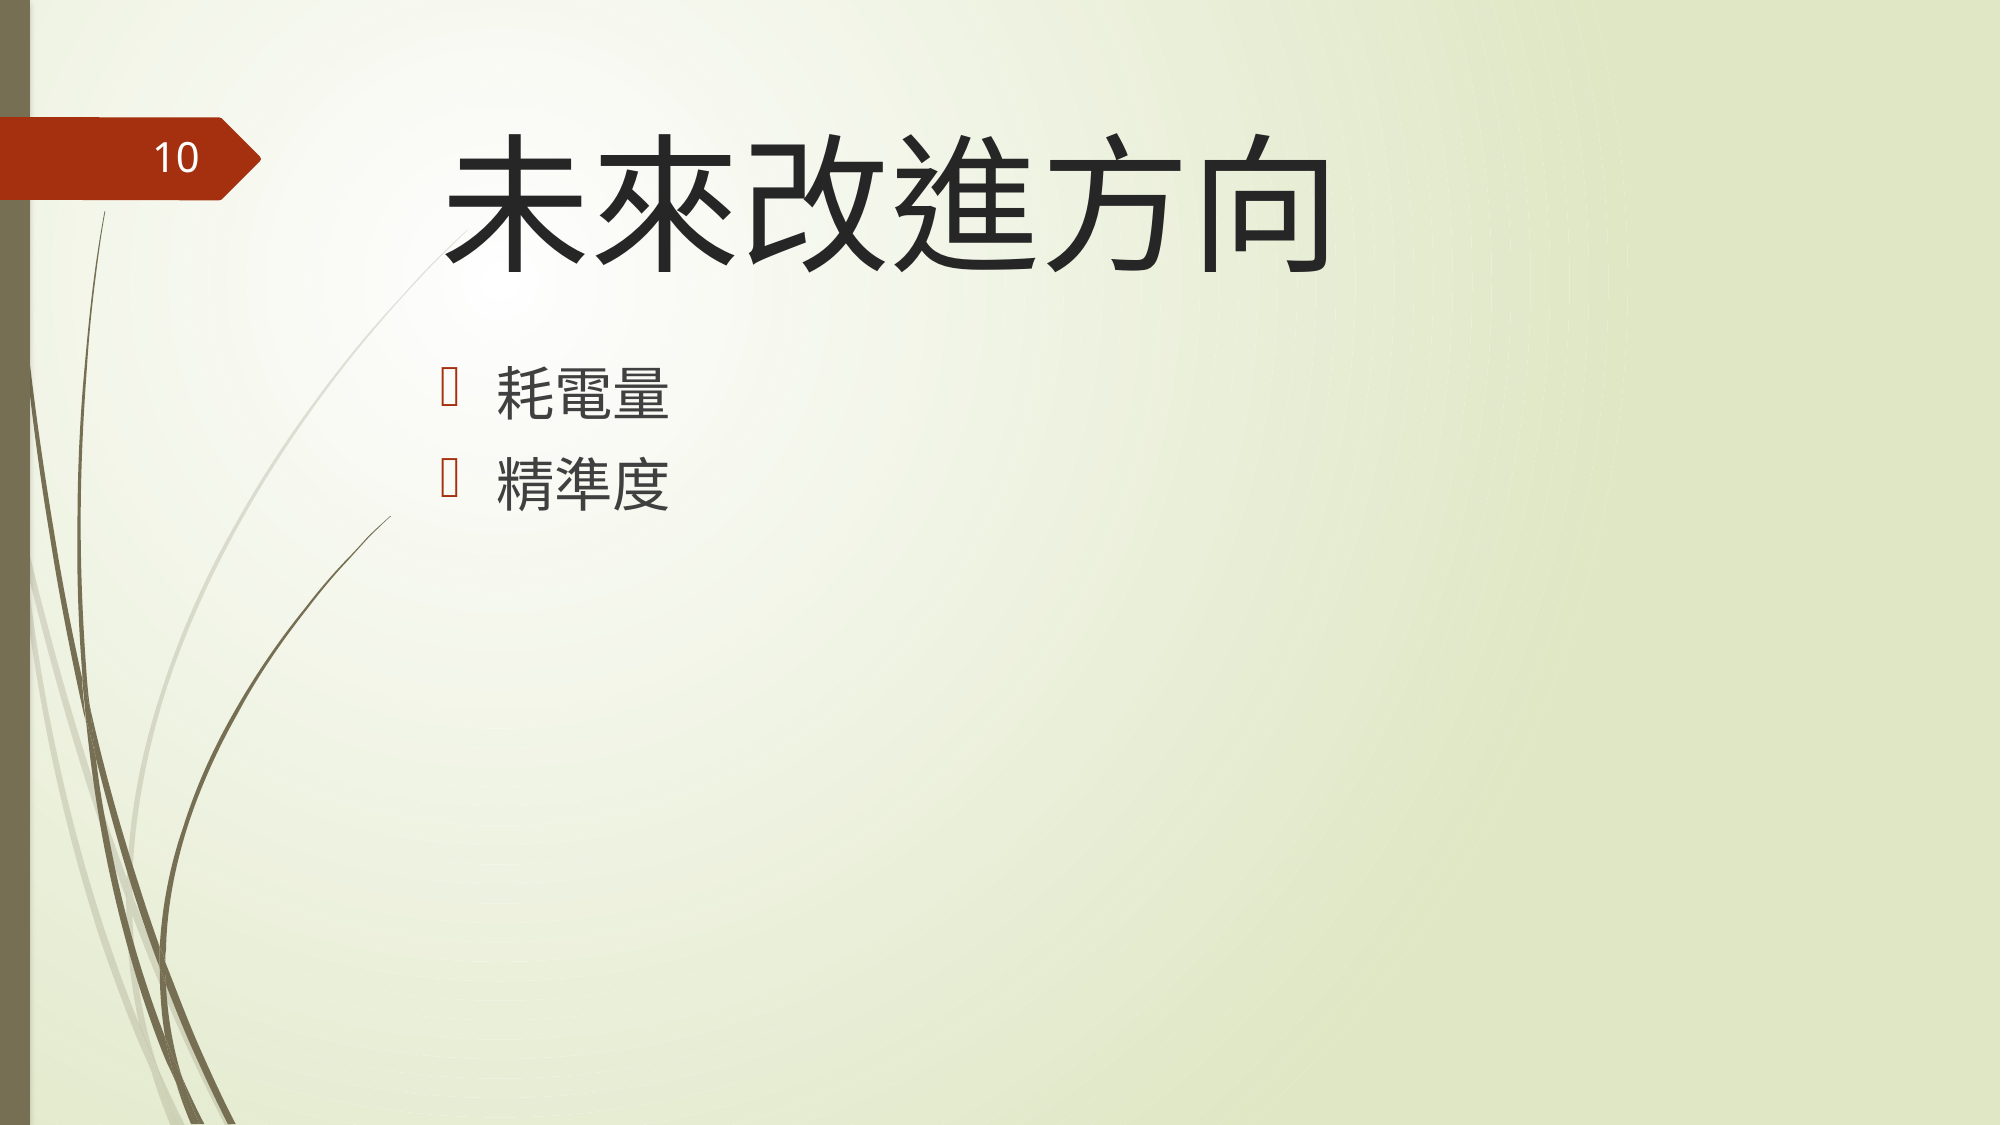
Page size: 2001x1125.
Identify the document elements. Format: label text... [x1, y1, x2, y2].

slide_number 10 [87, 129, 216, 190]
list 耗電量 精準度 [424, 350, 1888, 970]
title 未來改進方向 [425, 102, 1888, 313]
